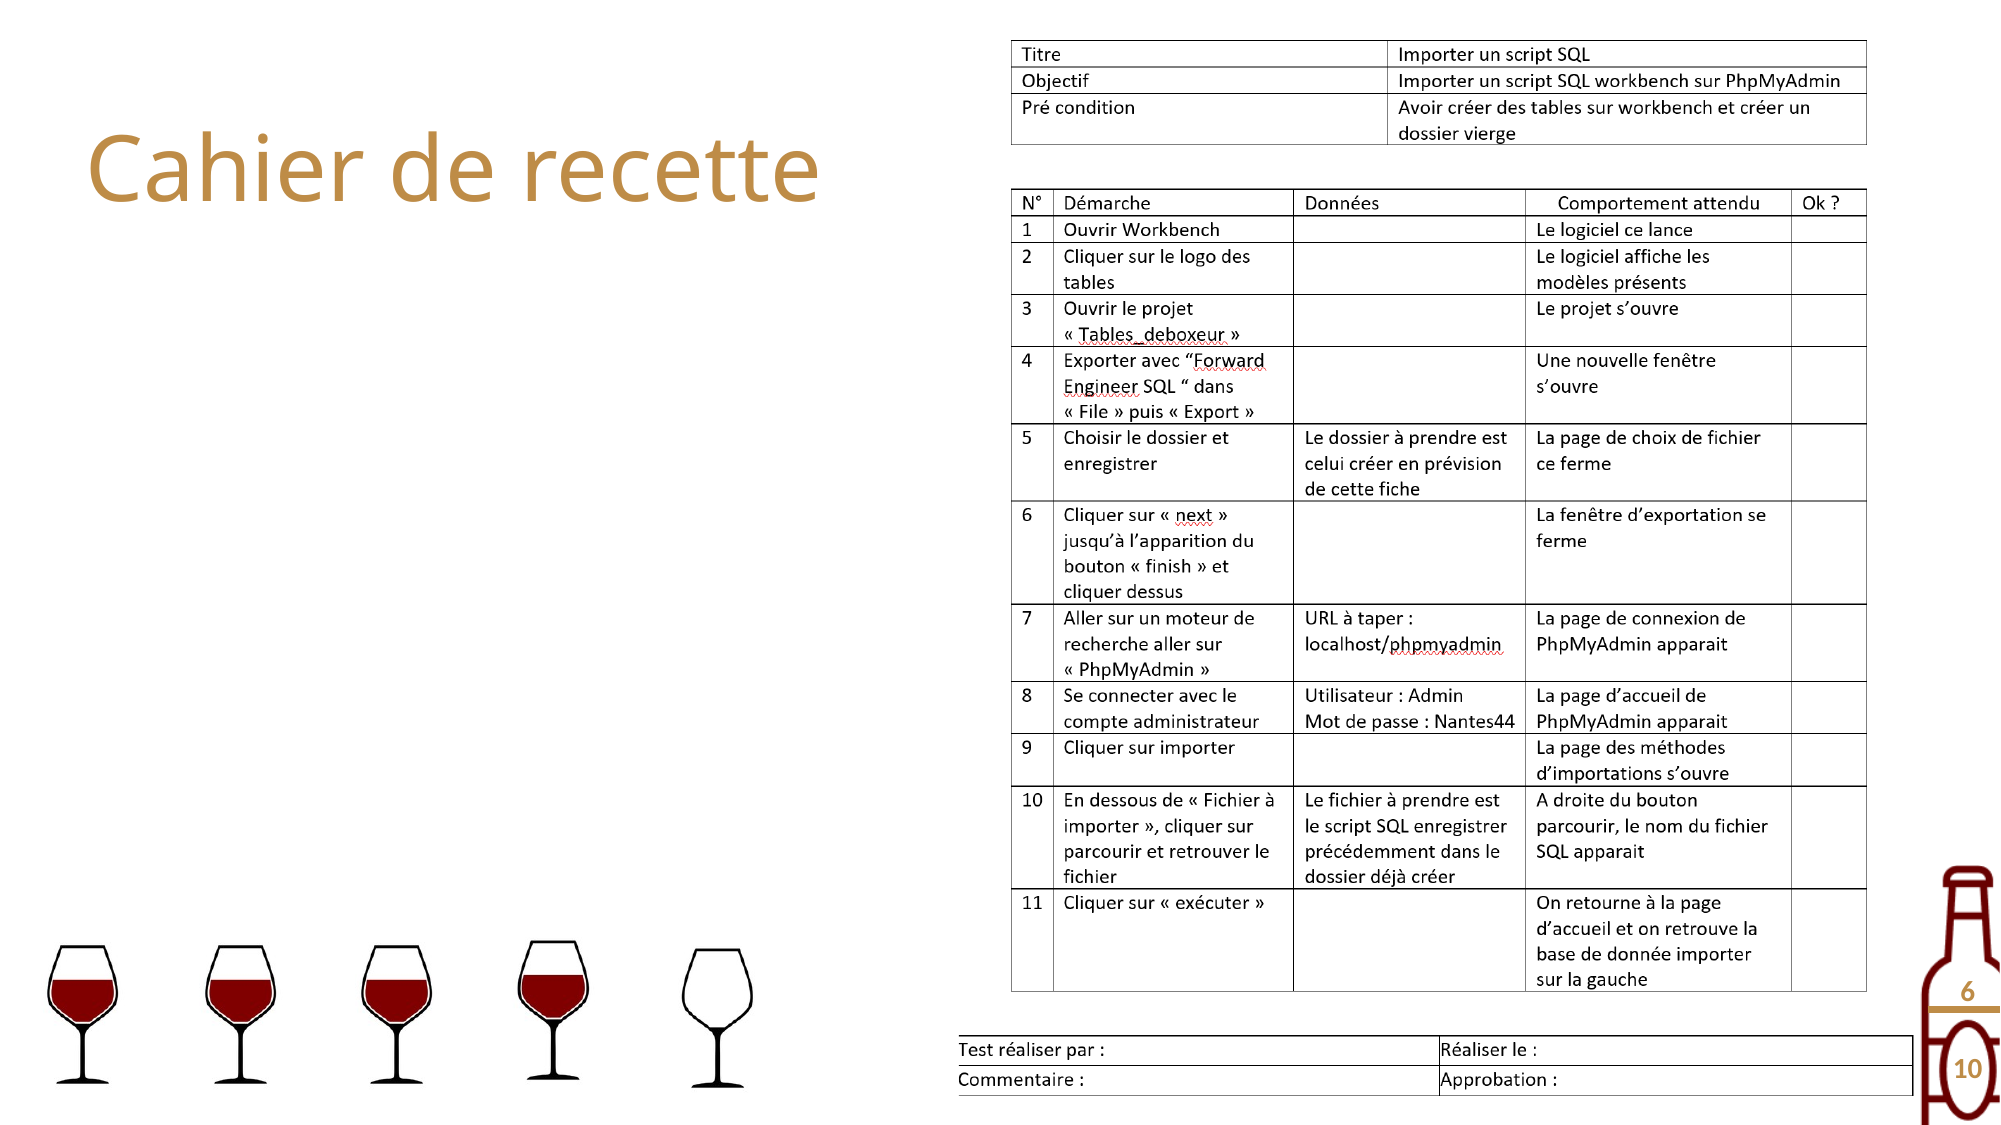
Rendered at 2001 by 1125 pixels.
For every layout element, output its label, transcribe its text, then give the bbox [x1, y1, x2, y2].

picture [674, 933, 762, 1098]
picture [41, 933, 128, 1098]
picture [958, 23, 2000, 1125]
picture [355, 933, 446, 1098]
picture [198, 933, 286, 1098]
picture [511, 929, 603, 1098]
title Cahier de recette [70, 63, 958, 281]
